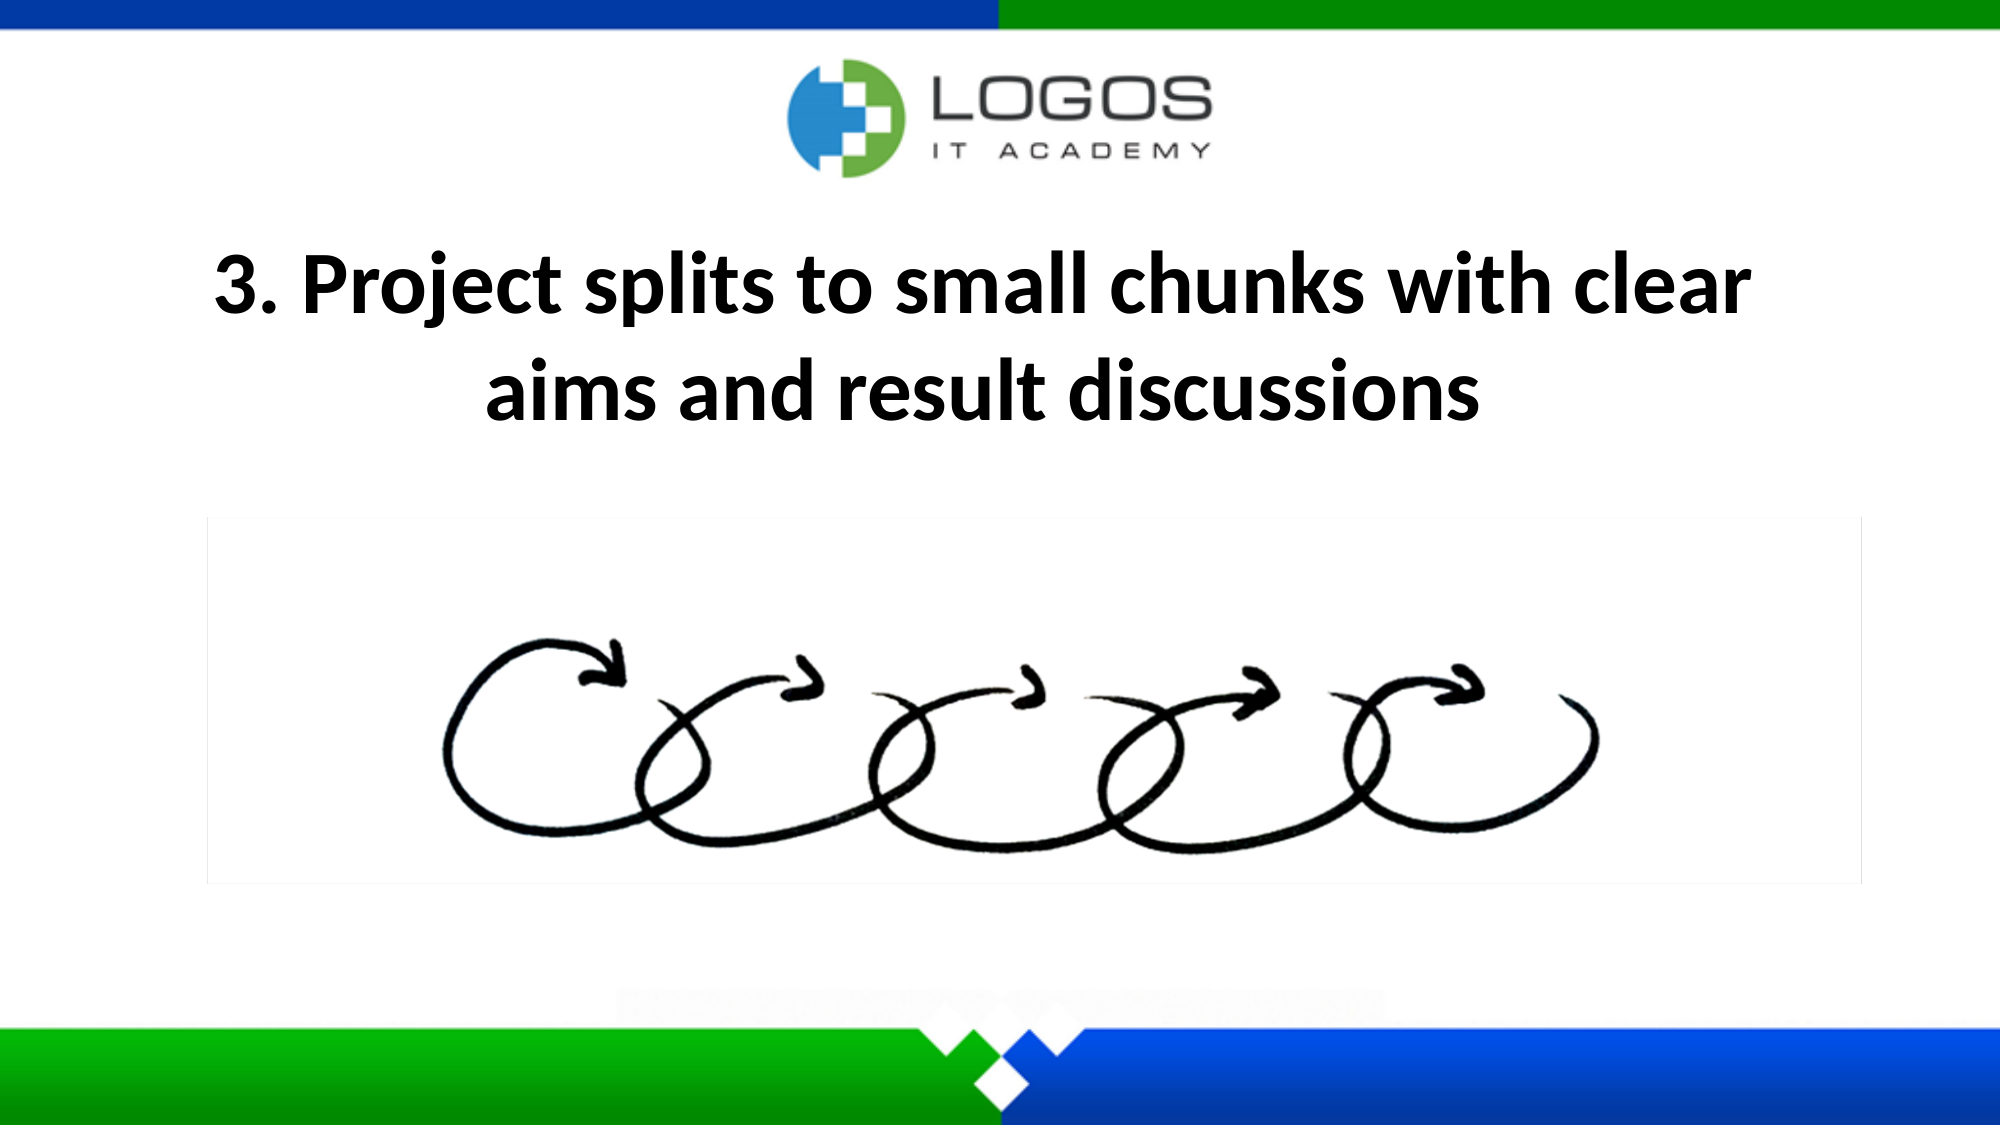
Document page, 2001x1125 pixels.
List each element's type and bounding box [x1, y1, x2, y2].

text_box [0, 0, 2000, 1125]
